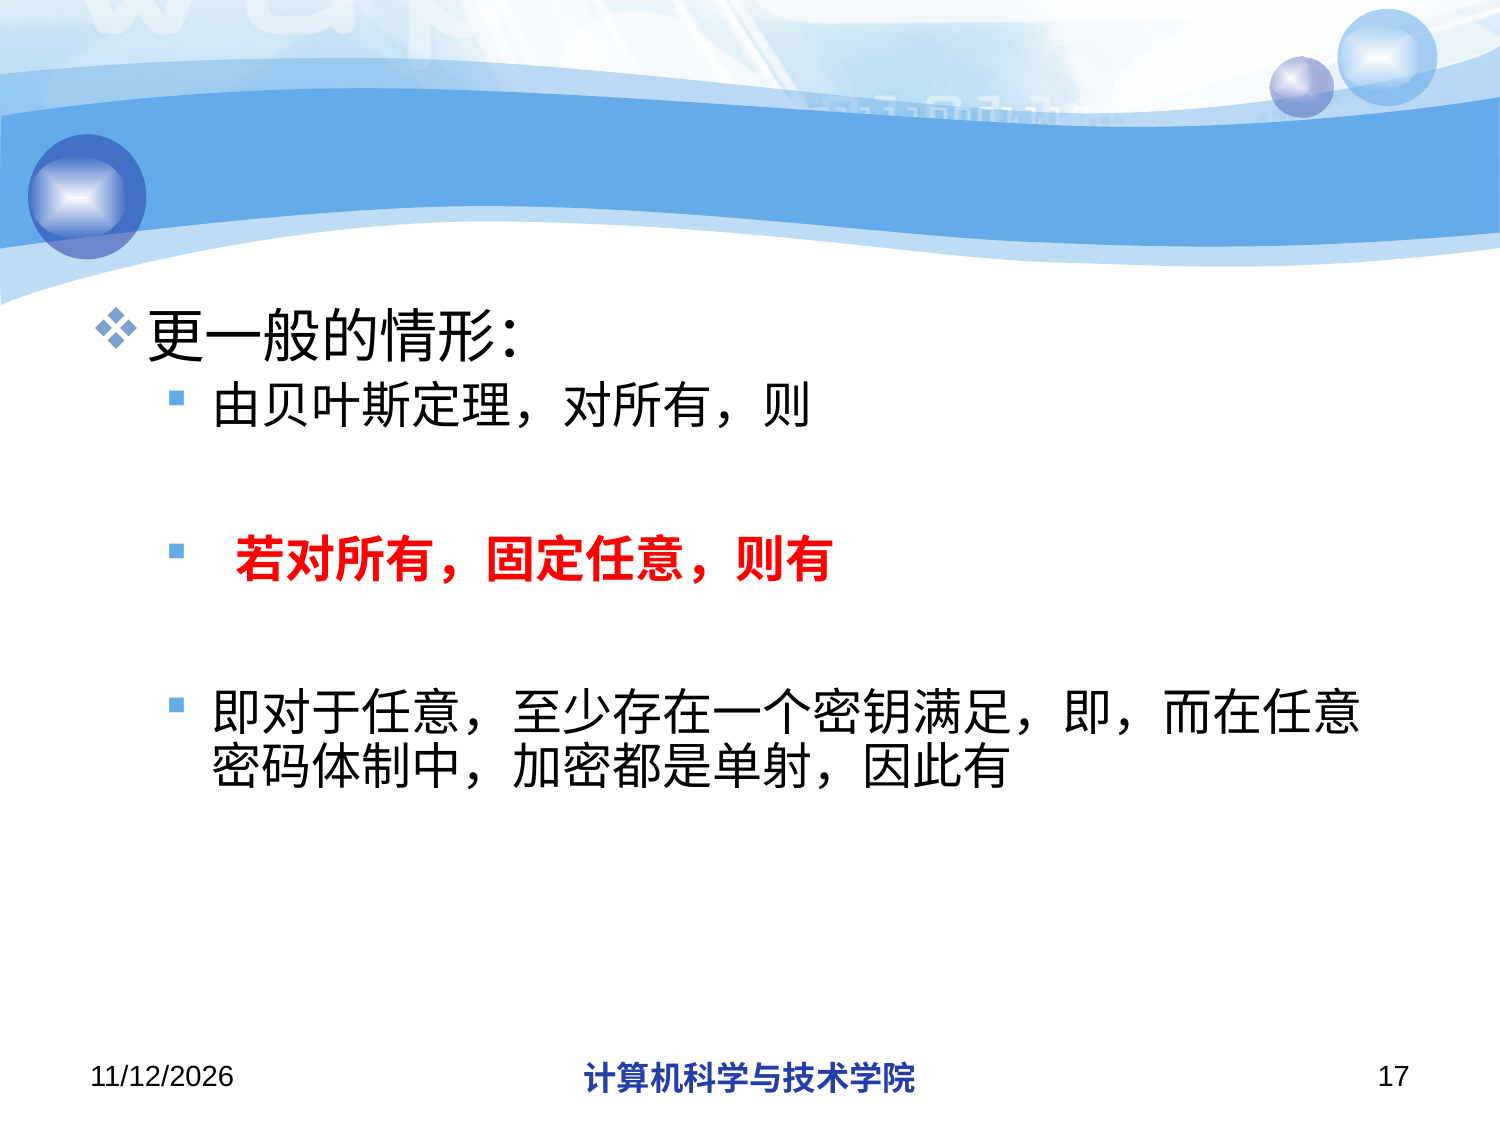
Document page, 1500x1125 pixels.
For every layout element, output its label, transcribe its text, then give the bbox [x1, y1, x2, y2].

footer 计算机科学与技术学院 [512, 1049, 988, 1103]
slide_number 17 [1074, 1049, 1426, 1103]
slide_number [74, 1049, 426, 1103]
picture [0, 0, 1500, 113]
